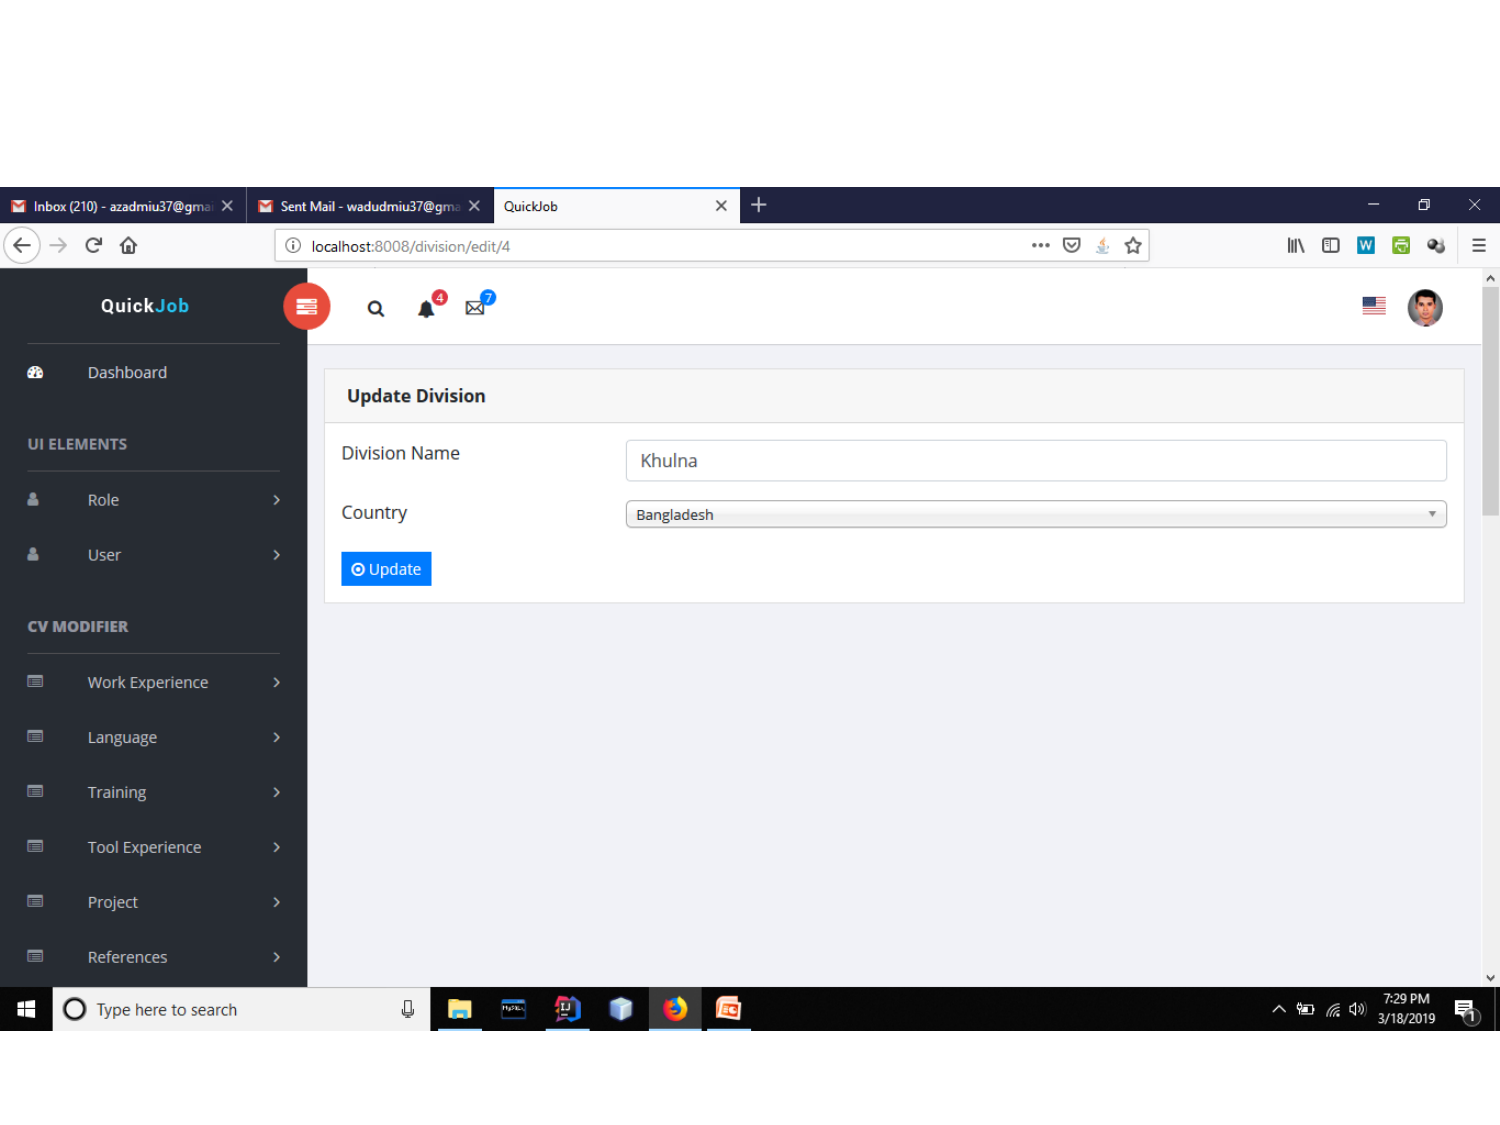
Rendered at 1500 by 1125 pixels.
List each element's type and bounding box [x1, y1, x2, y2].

picture [0, 187, 1500, 1032]
